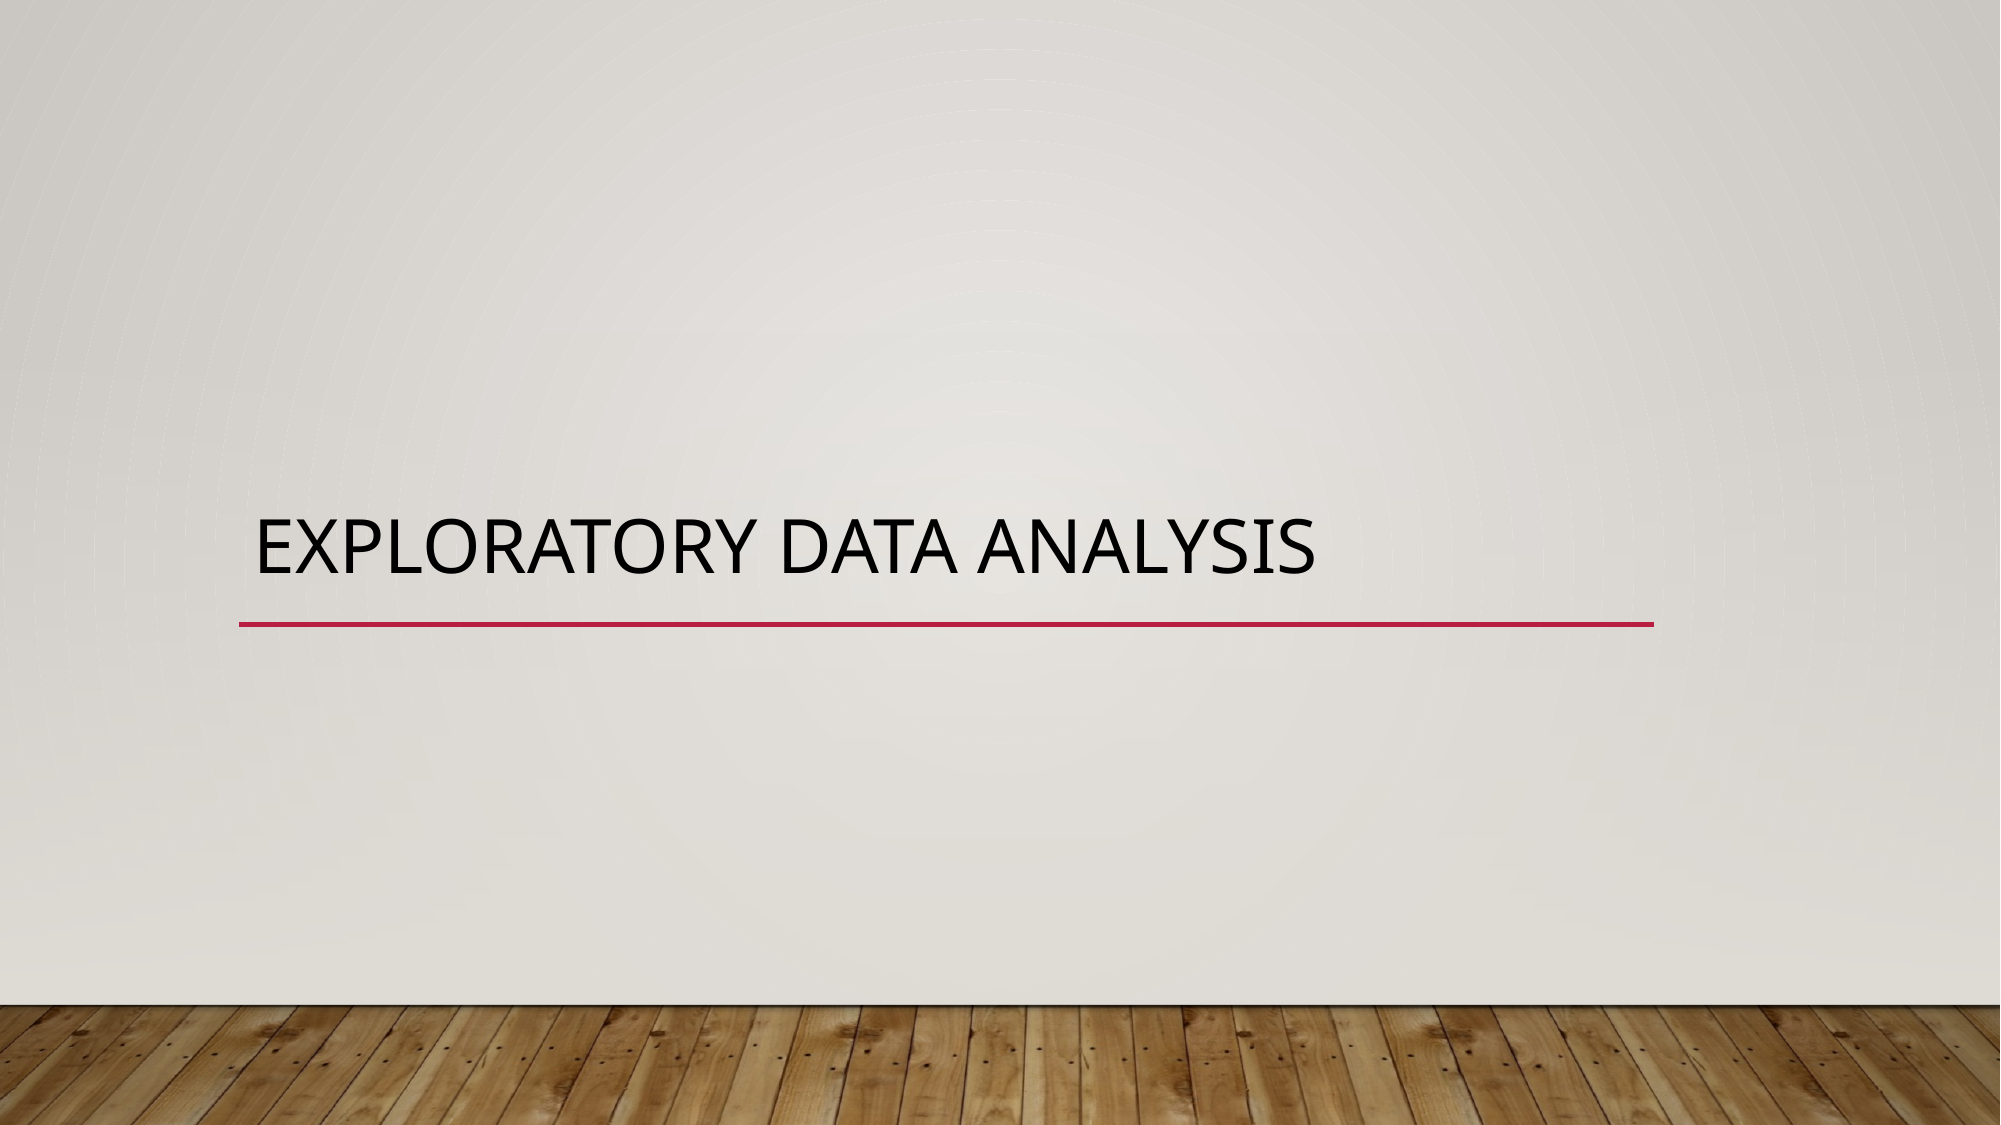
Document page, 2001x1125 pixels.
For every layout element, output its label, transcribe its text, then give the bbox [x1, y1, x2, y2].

title Exploratory Data Analysis [238, 288, 1657, 598]
picture [0, 1005, 2000, 1125]
